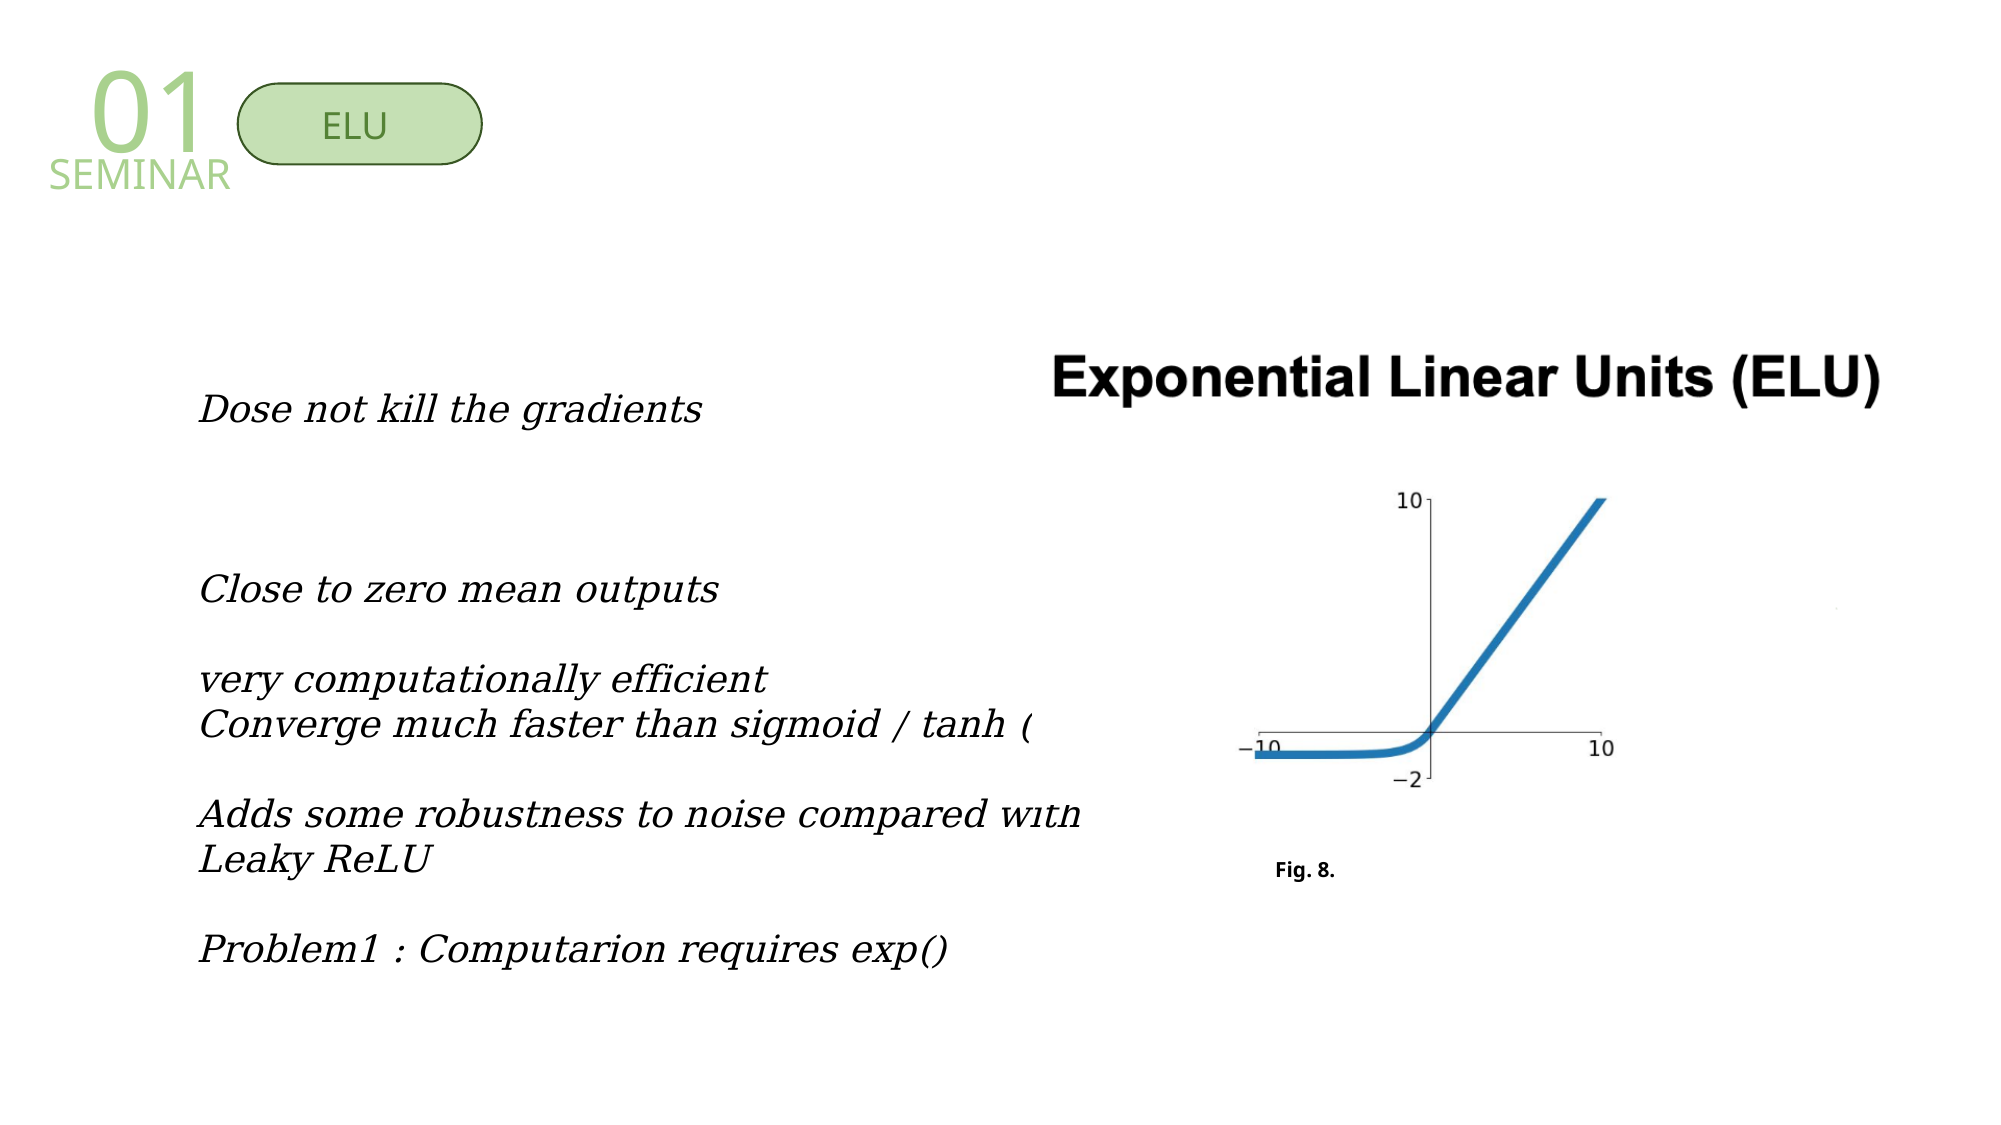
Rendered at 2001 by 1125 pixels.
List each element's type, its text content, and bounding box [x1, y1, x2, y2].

text_box ELU [306, 94, 419, 155]
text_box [1032, 339, 1891, 890]
text_box SEMINAR [17, 141, 262, 206]
text_box 01 [63, 32, 244, 141]
text_box [236, 82, 483, 166]
